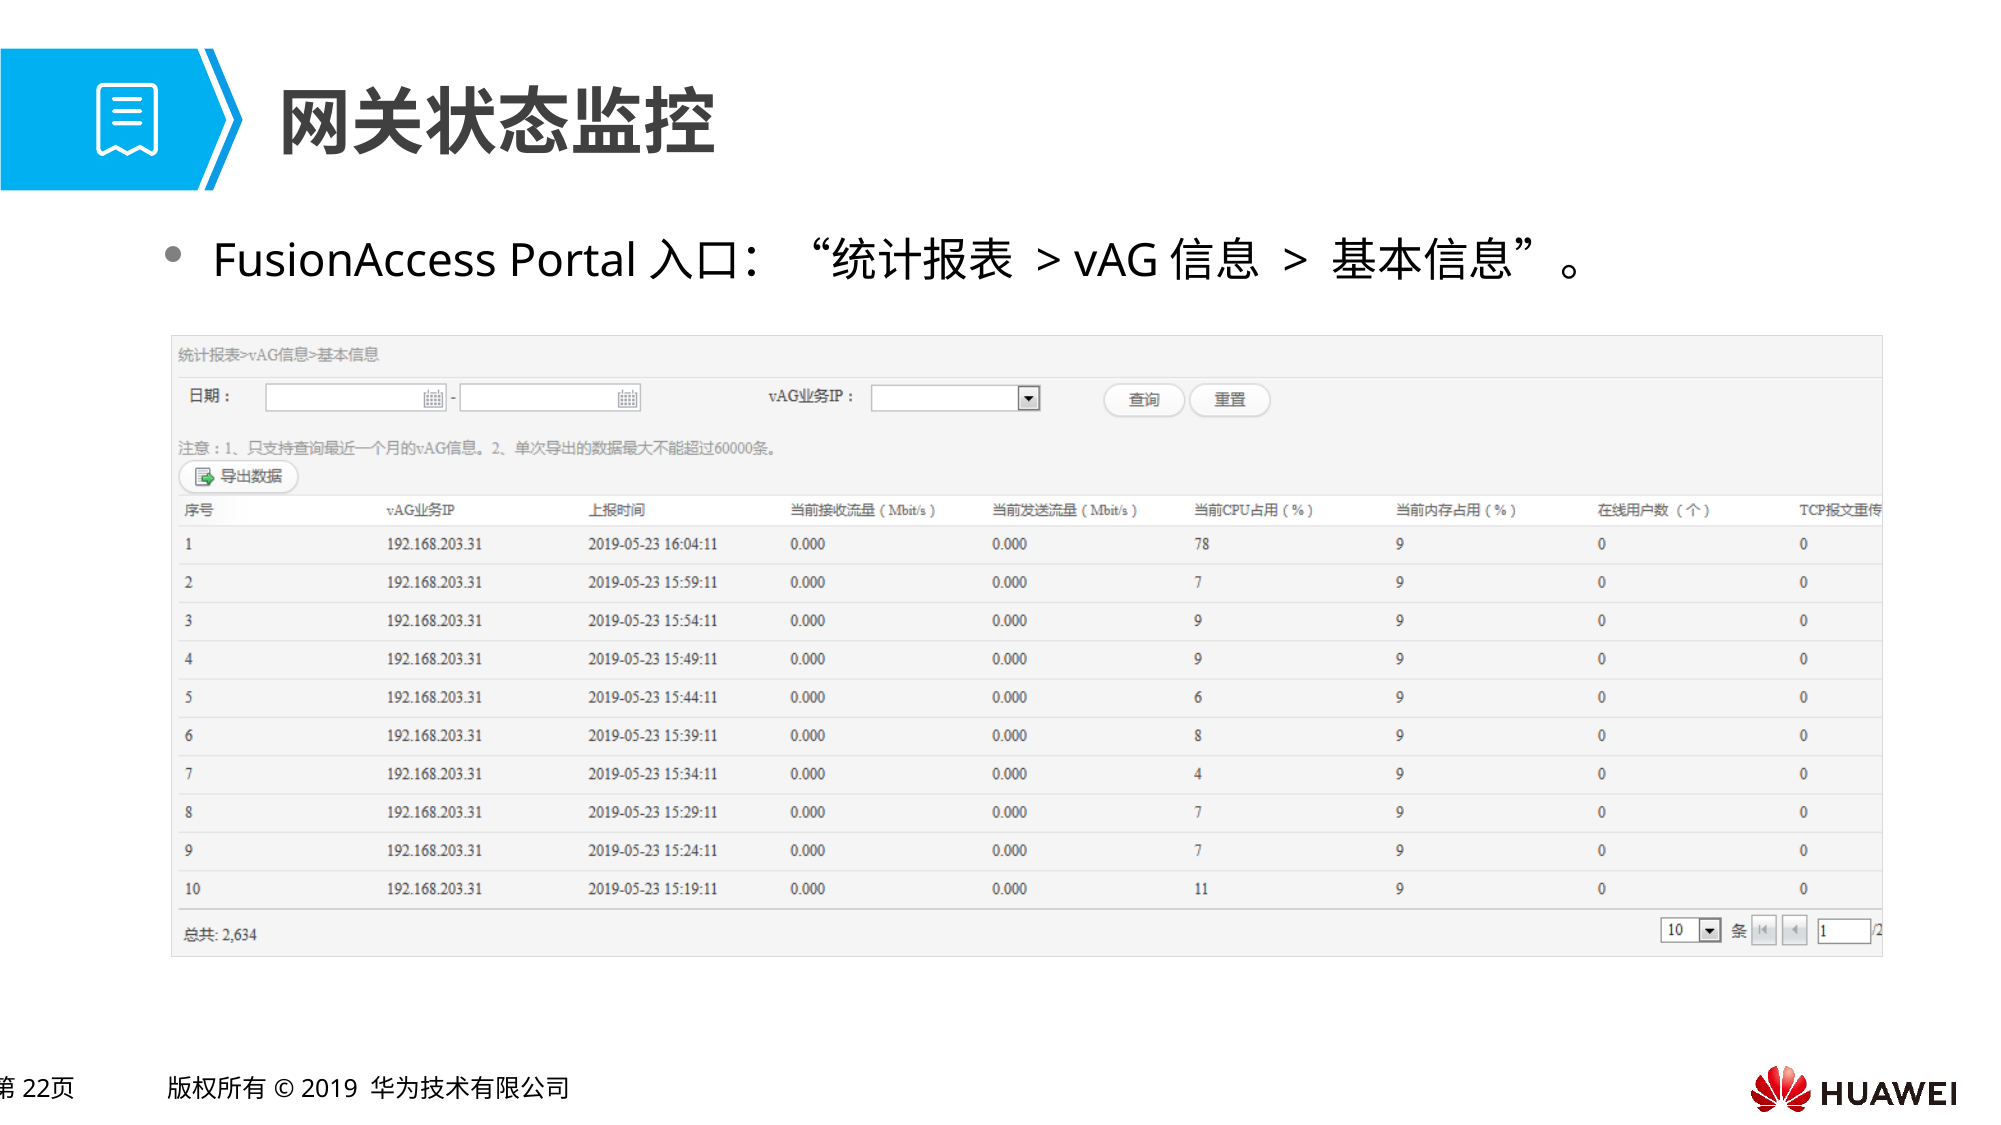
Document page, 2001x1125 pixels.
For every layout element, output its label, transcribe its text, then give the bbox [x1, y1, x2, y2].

picture [1751, 1066, 1956, 1112]
title 网关状态监控 [261, 67, 1875, 173]
picture [171, 334, 1883, 958]
list FusionAccess Portal入口：“统计报表 > vAG信息 > 基本信息”。 [149, 202, 1883, 971]
